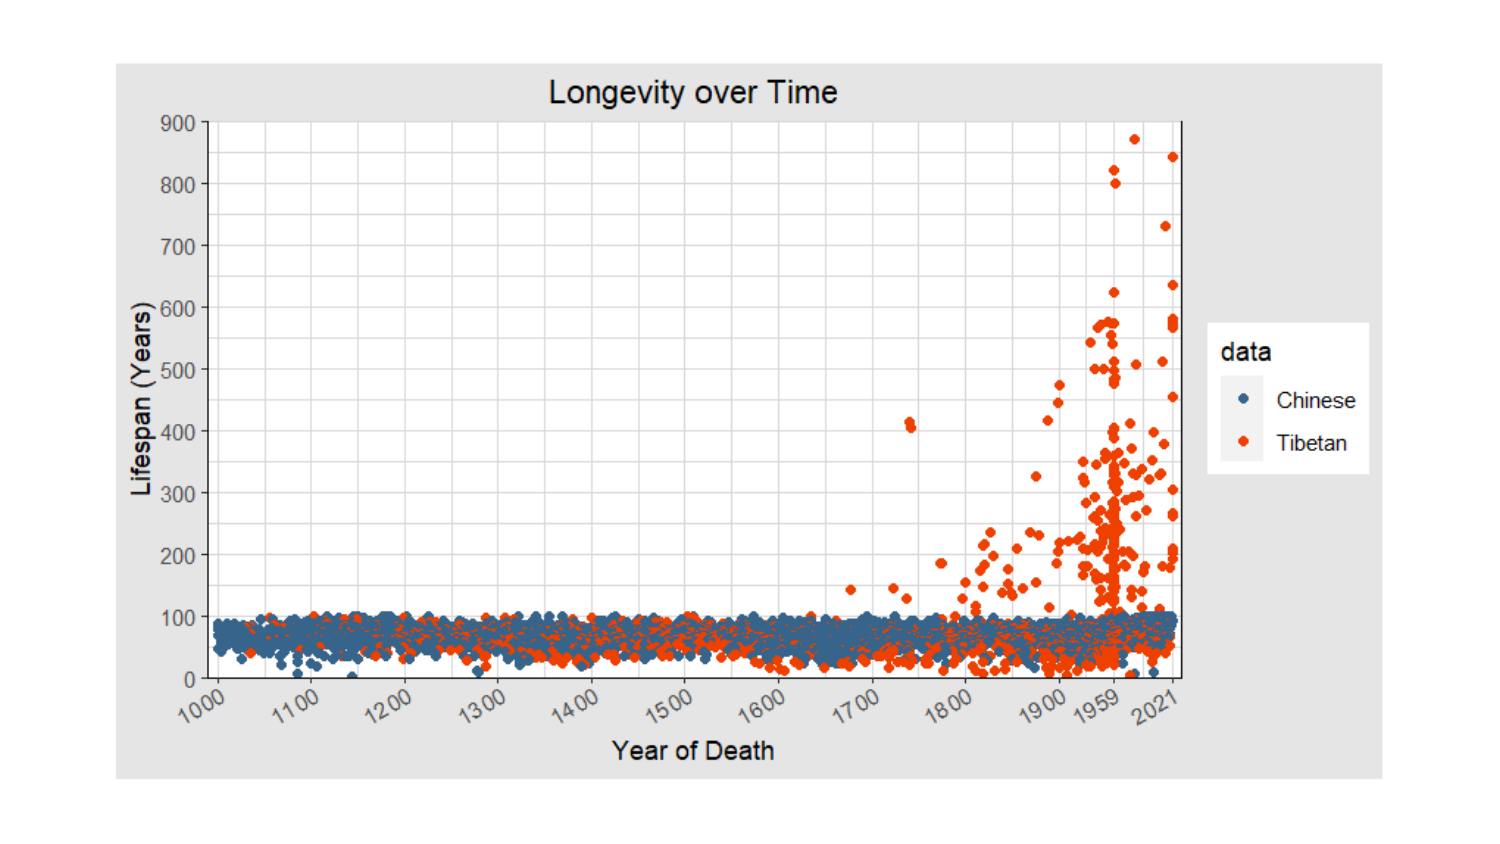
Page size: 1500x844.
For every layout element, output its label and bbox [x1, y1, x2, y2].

picture [106, 24, 1394, 819]
